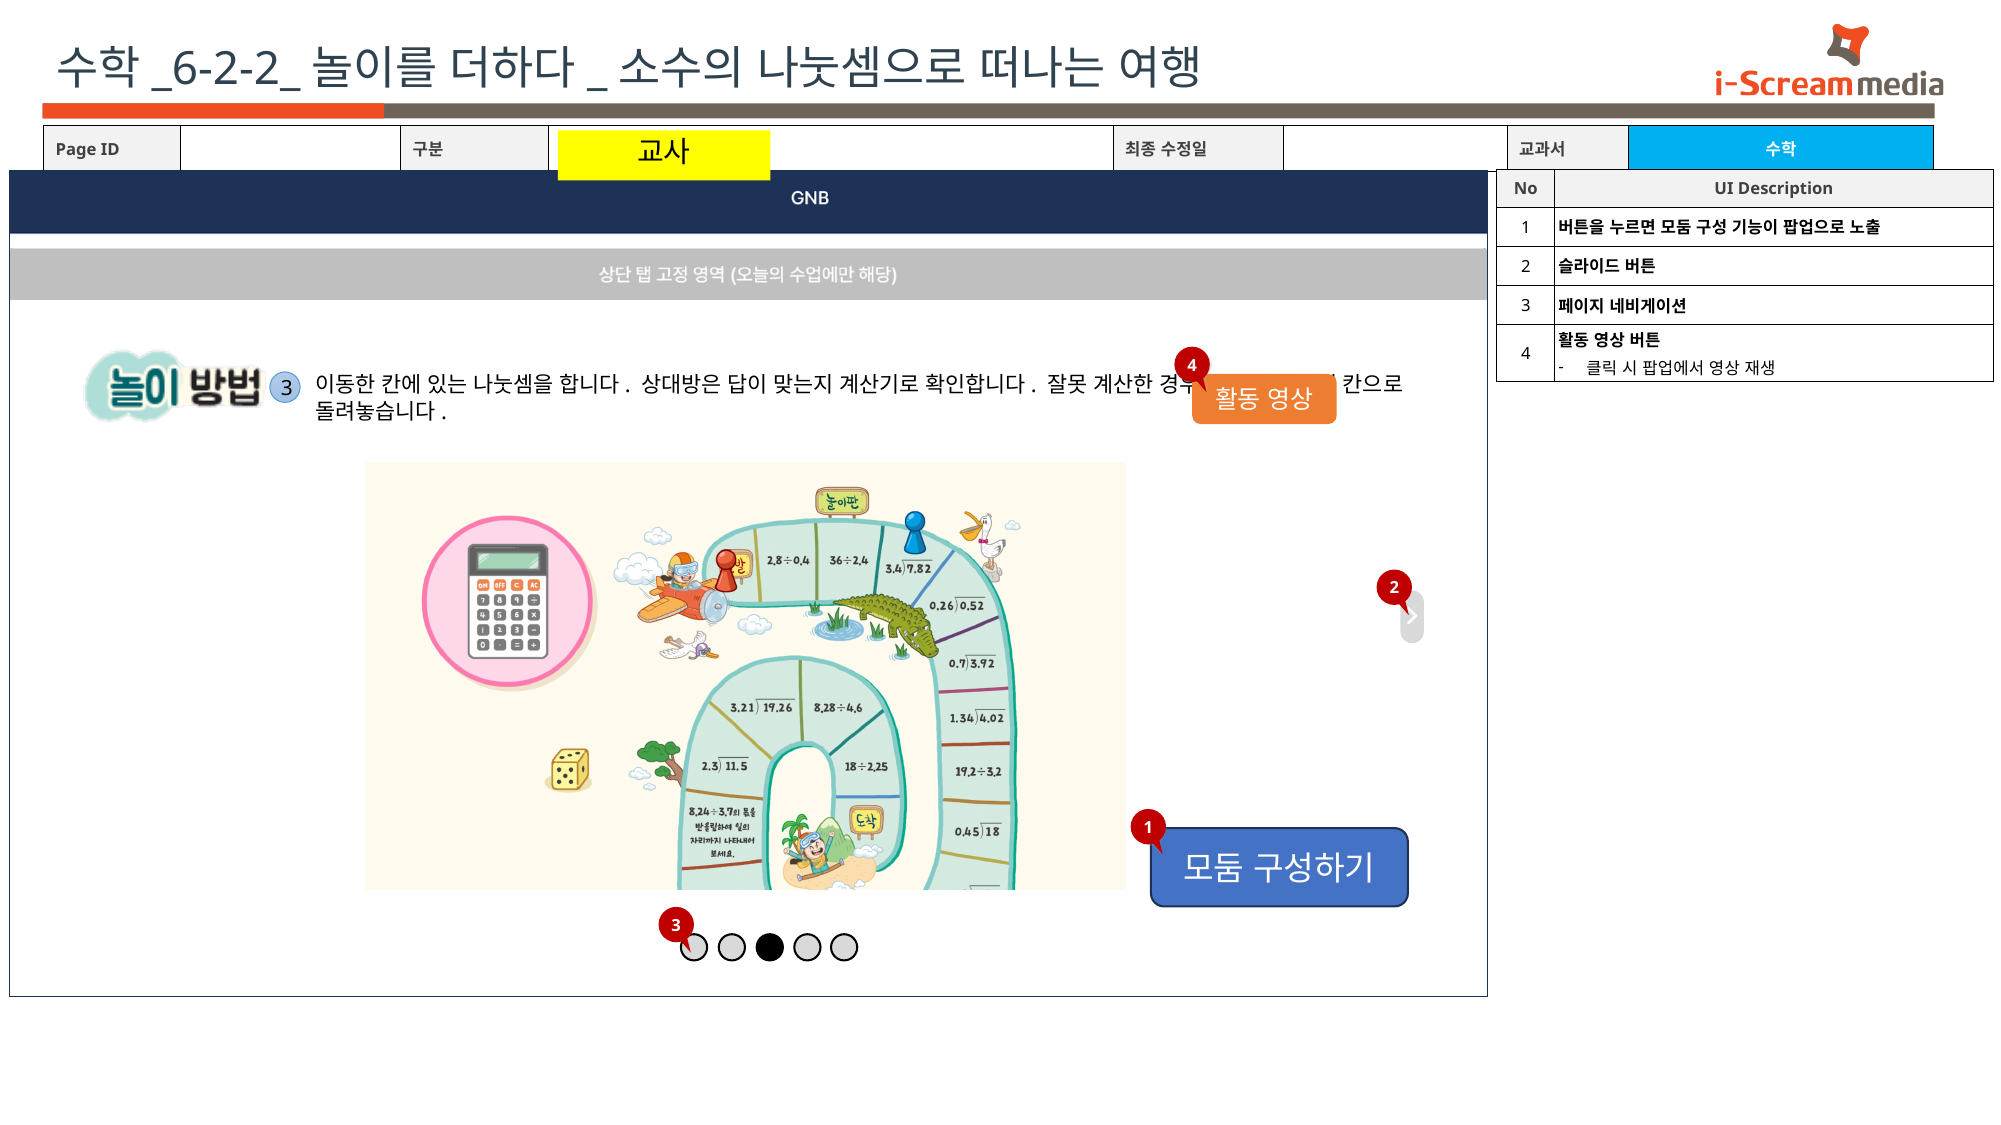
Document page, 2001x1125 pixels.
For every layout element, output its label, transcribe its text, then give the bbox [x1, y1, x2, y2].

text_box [269, 356, 1463, 403]
text_box 모둠 구성하기 [1149, 827, 1409, 908]
table_cell 3 [1497, 286, 1554, 324]
table_cell 페이지 네비게이션 [1555, 286, 1993, 324]
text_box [680, 934, 858, 961]
text_box 2 [1375, 568, 1414, 607]
text_box 1 [1129, 807, 1168, 856]
table_header No [1497, 170, 1554, 207]
table_cell 2 [1497, 247, 1554, 285]
title 수학_6-2-2_놀이를 더하다_소수의 나눗셈으로 떠나는 여행 [41, 44, 1683, 95]
text_box 교사 [557, 130, 771, 181]
text_box 3 [657, 905, 695, 944]
table_cell 슬라이드 버튼 [1555, 247, 1993, 285]
table_cell 버튼을 누르면 모둠 구성 기능이 팝업으로 노출 [1555, 208, 1993, 246]
picture [1715, 23, 1944, 96]
text_box 활동 영상 [1191, 403, 1338, 426]
text_box 4 [1175, 345, 1209, 356]
table_cell 4 [1497, 325, 1554, 381]
table_header UI Description [1555, 170, 1993, 207]
table_cell 활동 영상 버튼 클릭 시 팝업에서 영상 재생 [1555, 325, 1993, 381]
picture [10, 171, 1487, 996]
table_cell 1 [1497, 208, 1554, 246]
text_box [1400, 590, 1424, 644]
